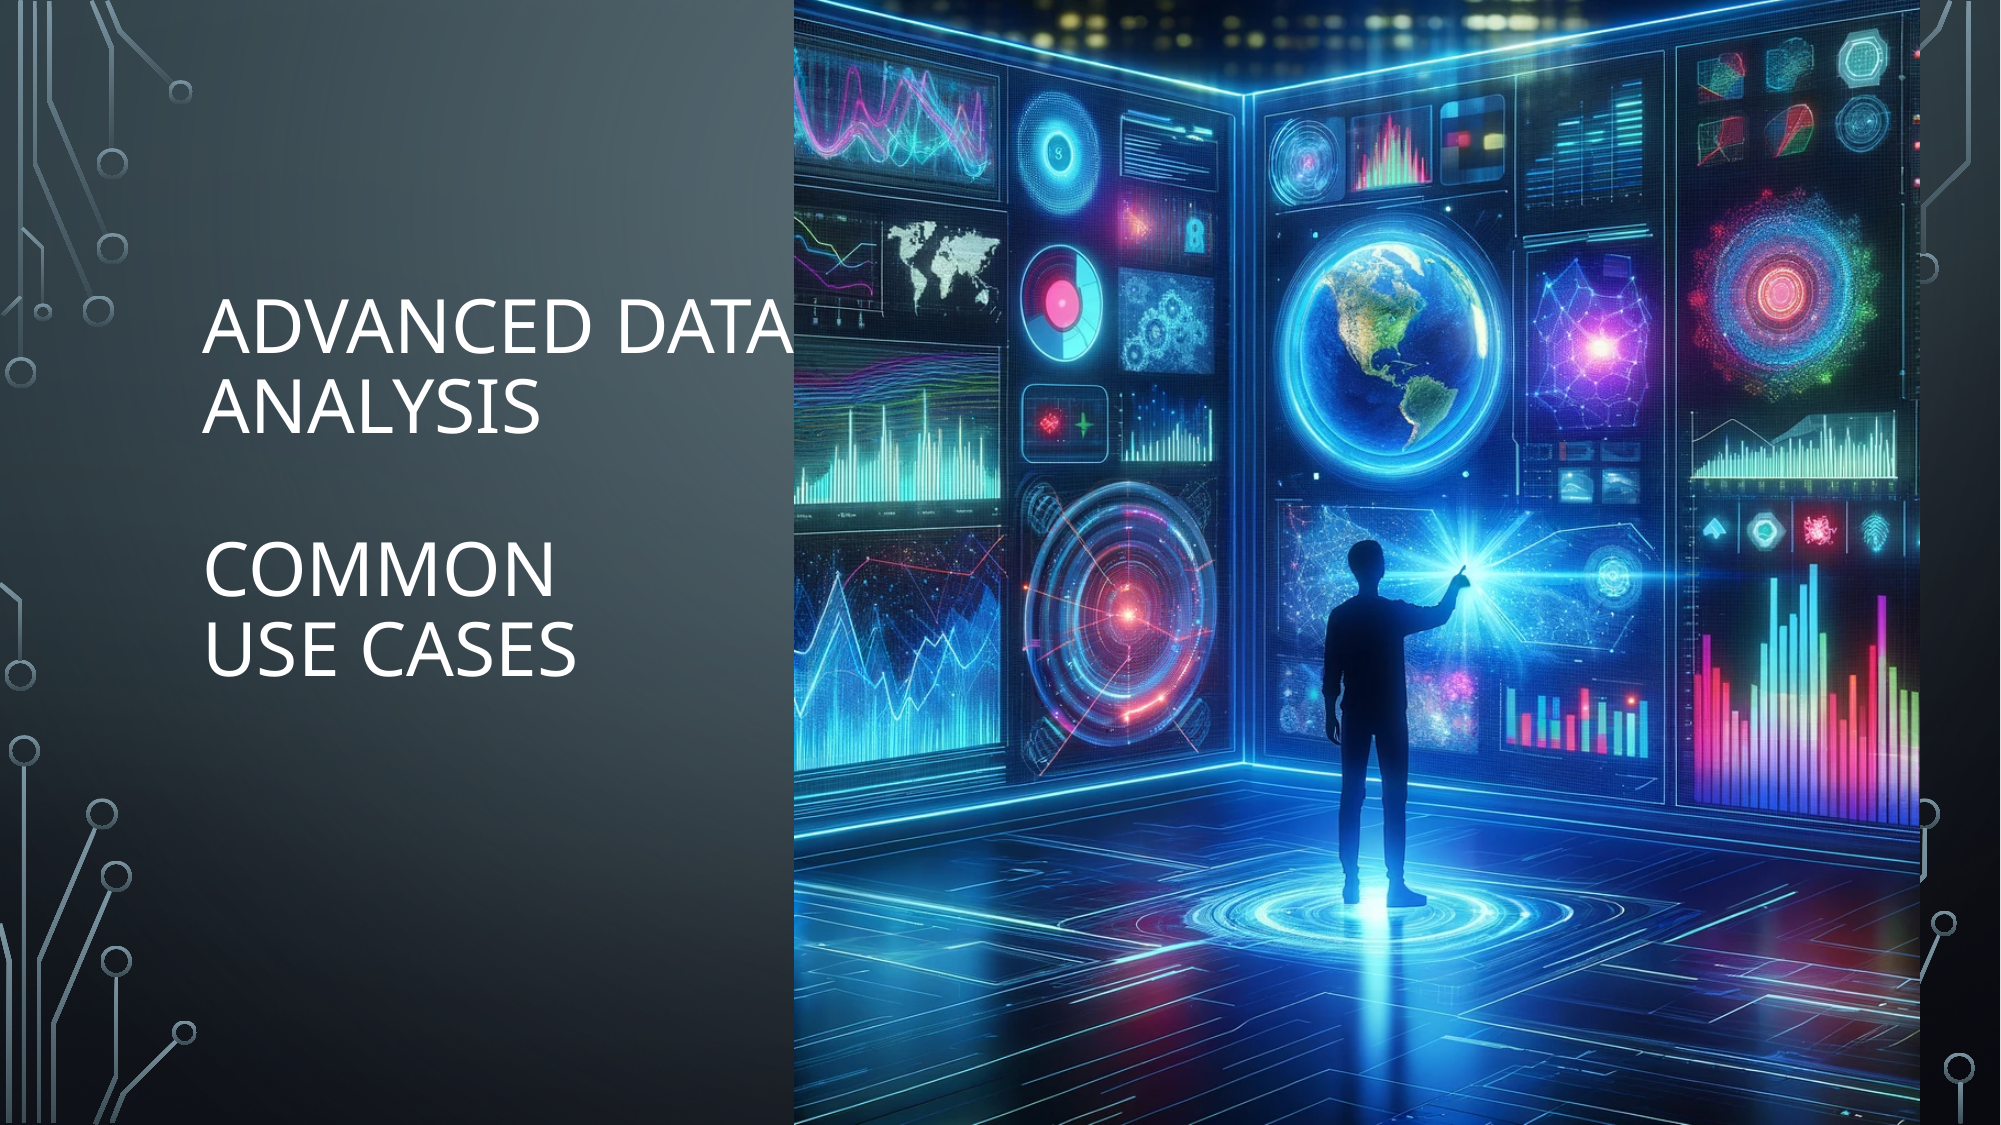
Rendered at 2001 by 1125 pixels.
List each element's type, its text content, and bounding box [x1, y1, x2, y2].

title Advanced Data Analysis Common Use cases [187, 232, 794, 701]
picture [794, 0, 1920, 1125]
